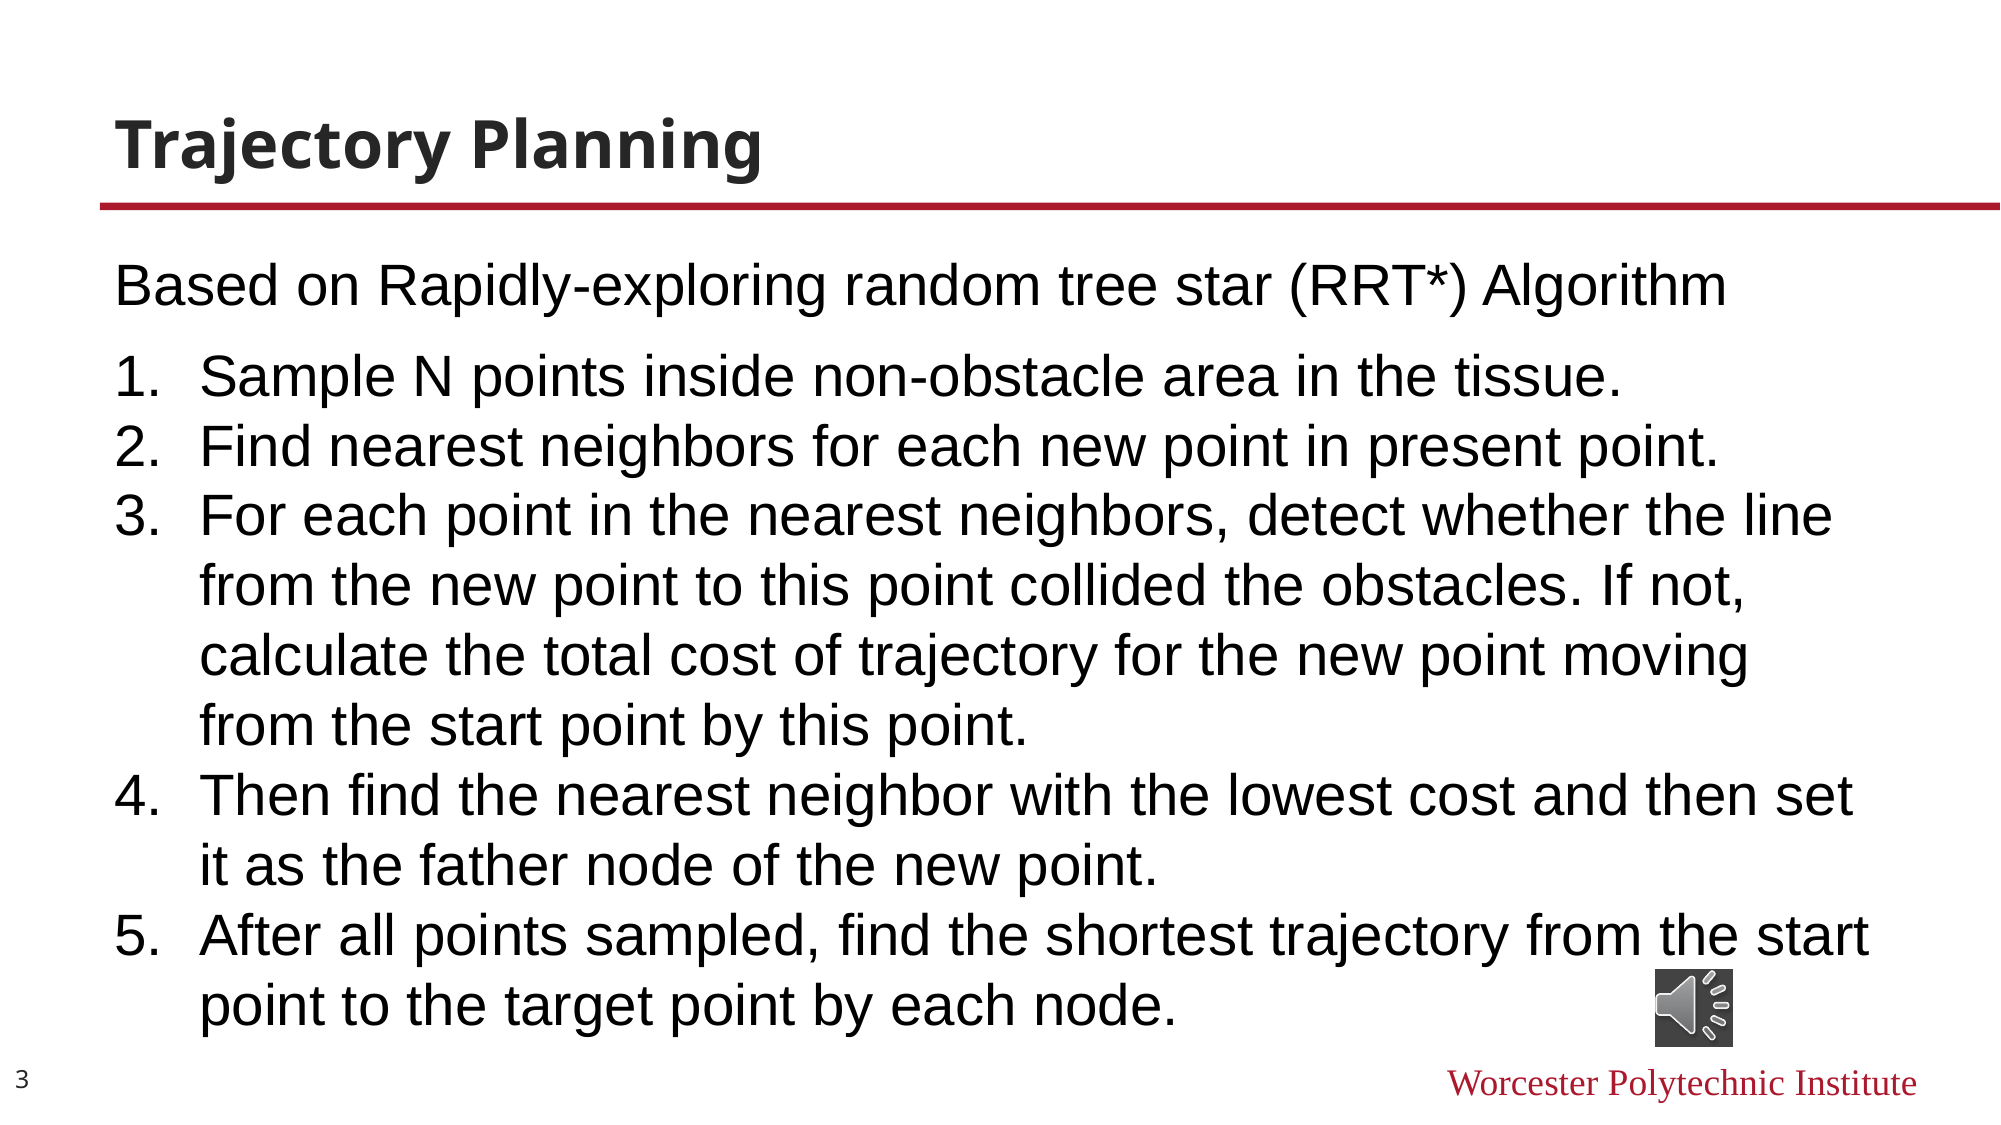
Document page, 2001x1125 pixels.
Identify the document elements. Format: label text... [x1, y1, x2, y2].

text_box Based on Rapidly-exploring random tree star (RRT*) Algorithm [99, 169, 1781, 260]
slide_number 3 [0, 1047, 99, 1113]
title Trajectory Planning [99, 57, 1900, 189]
picture [1654, 967, 1735, 1049]
text_box Sample N points inside non-obstacle area in the tissue. Find nearest neighbors for each new point in present point. For each point in the nearest neighbors, detect whether the line from the new point to this point collided the obstacles. If not, calculate the total cost of trajectory for the new point moving from the start point by this point. Then find the nearest neighbor with the lowest cost and then set it as the father node of the new point. After all points sampled, find the shortest trajectory from the start point to the target point by each node. [99, 260, 1892, 1125]
